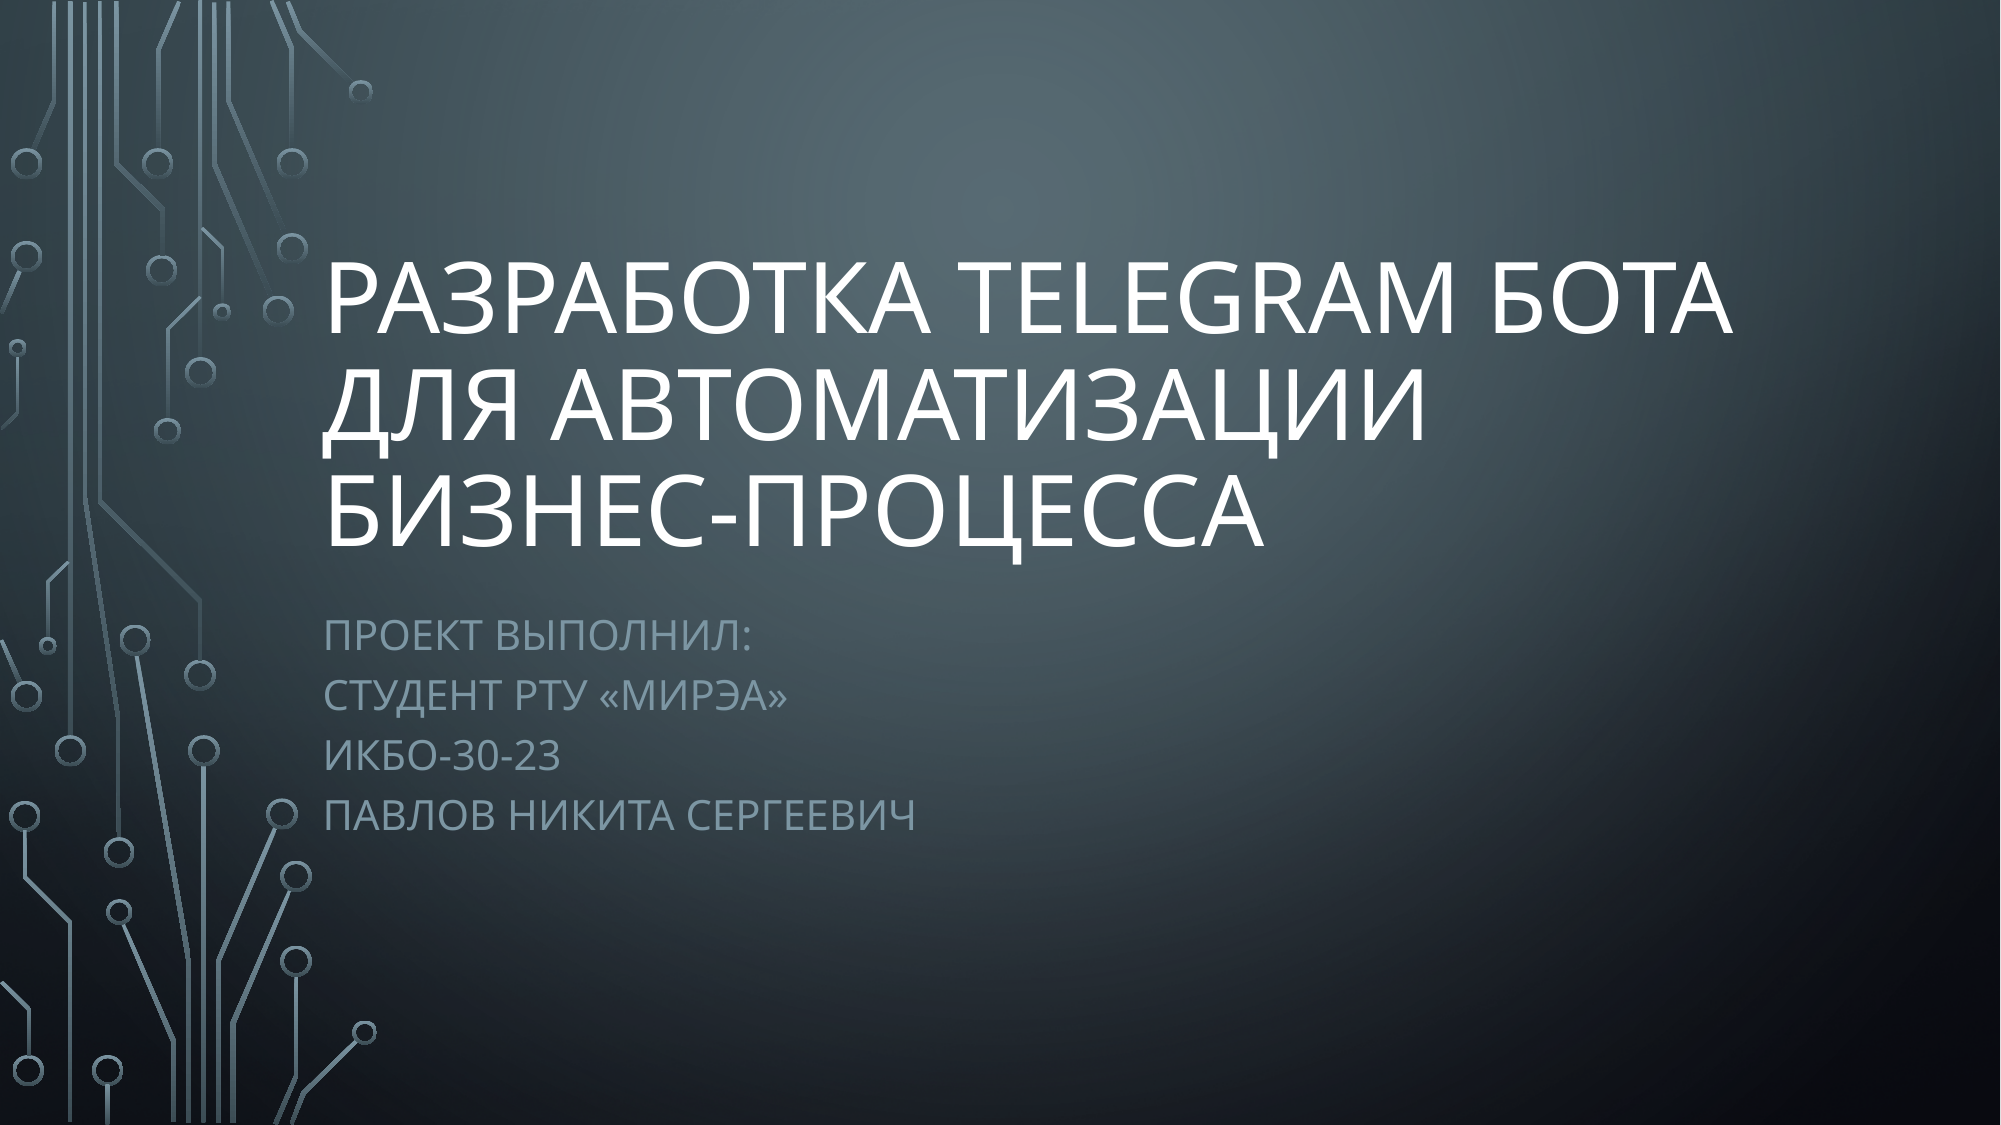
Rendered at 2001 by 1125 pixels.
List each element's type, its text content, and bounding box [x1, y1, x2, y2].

title Разработка Telegram бота для автоматизации бизнес-процесса [307, 184, 1750, 576]
subtitle Проект выполнил: Студент РТУ «МИРЭА» ИКБО-30-23 Павлов Никита Сергеевич [307, 590, 1750, 863]
